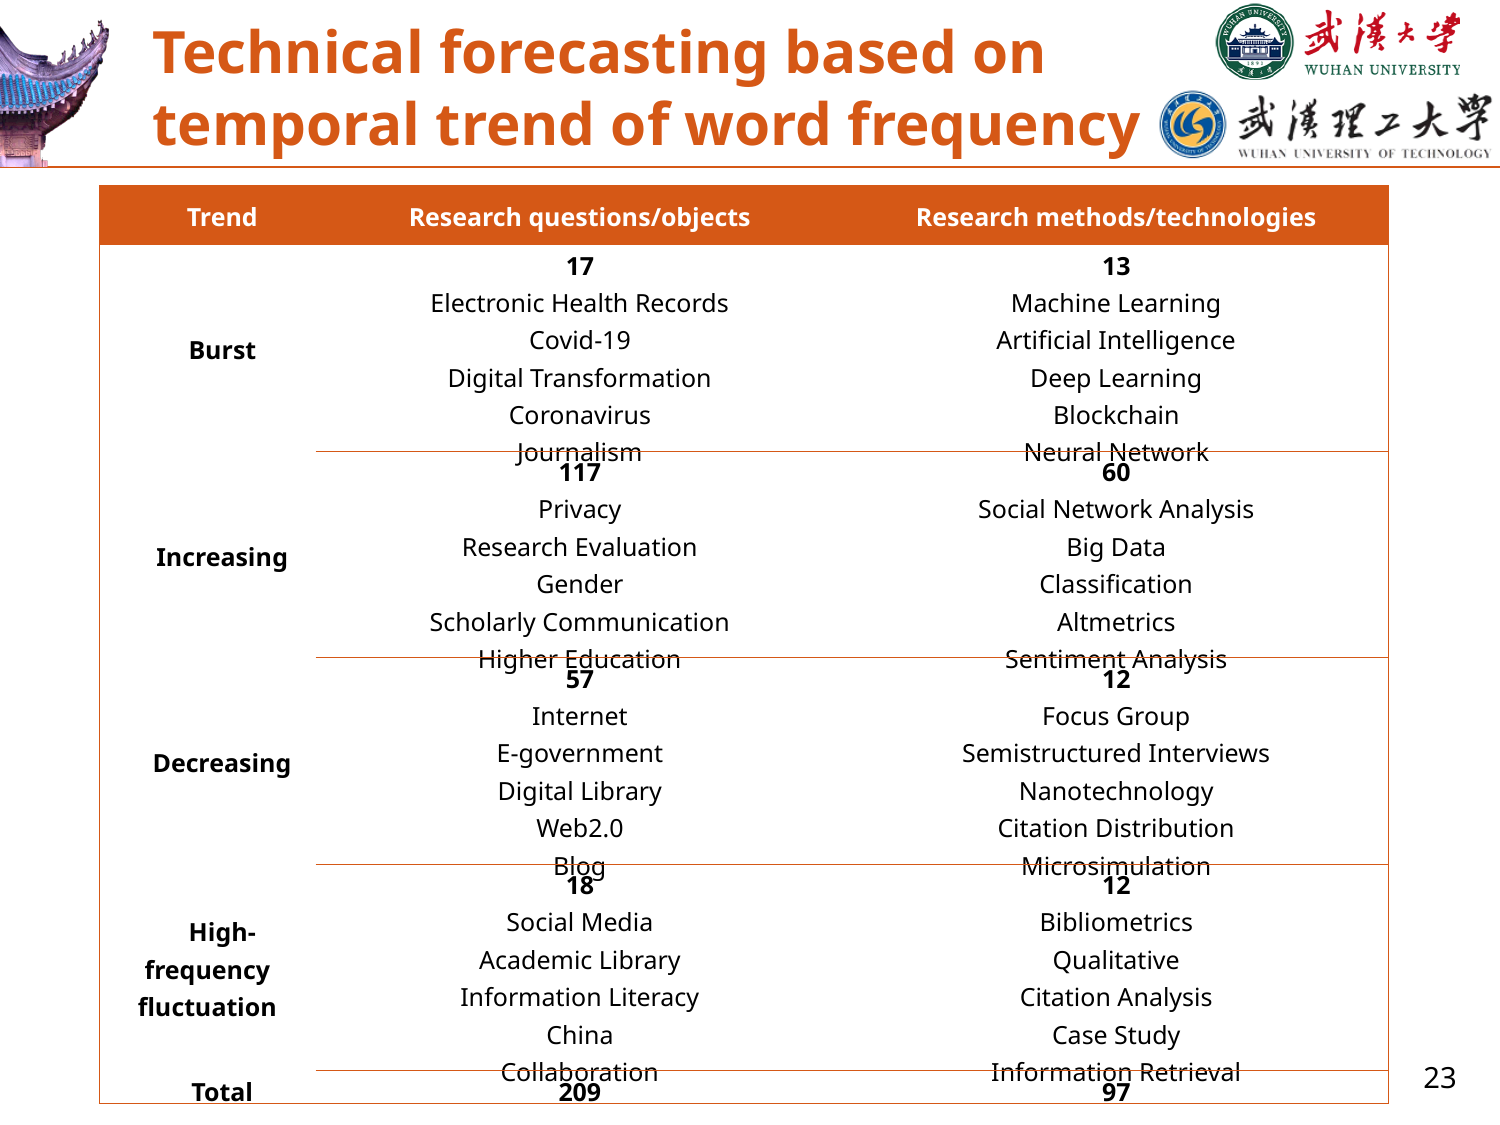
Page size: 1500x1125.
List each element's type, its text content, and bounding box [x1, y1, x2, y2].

table_cell Total [100, 1071, 316, 1103]
table_header Trend [100, 186, 316, 245]
table_header Research methods/technologies [815, 186, 1388, 244]
picture [1154, 2, 1499, 164]
table_cell 97 [815, 1071, 1388, 1103]
table_cell Burst [100, 245, 316, 451]
text_box [1456, 5, 1500, 160]
table_cell 13 Machine Learning Artificial Intelligence Deep Learning Blockchain Neural Network [815, 245, 1388, 451]
table_cell 209 [316, 1071, 815, 1103]
table_cell 12 Bibliometrics Qualitative Citation Analysis Case Study Information Retrieval [815, 865, 1388, 1070]
table_cell 117 Privacy Research Evaluation Gender Scholarly Communication Higher Education [316, 452, 815, 657]
table_cell 12 Focus Group Semistructured Interviews Nanotechnology Citation Distribution Microsimulation [815, 658, 1388, 864]
table_cell 17 Electronic Health Records Covid-19 Digital Transformation Coronavirus Journalism [316, 245, 815, 451]
picture [0, 9, 118, 167]
text_box 23 [1408, 1051, 1472, 1102]
table_cell 57 Internet E-government Digital Library Web2.0 Blog [316, 658, 815, 864]
table_cell 18 Social Media Academic Library Information Literacy China Collaboration [316, 865, 815, 1070]
table_cell 60 Social Network Analysis Big Data Classification Altmetrics Sentiment Analysis [815, 452, 1388, 657]
table_header Research questions/objects [316, 223, 815, 244]
table_cell Decreasing [100, 658, 316, 864]
title Technical forecasting based on temporal trend of word frequency [152, 0, 1222, 223]
table_cell High-frequency fluctuation [100, 864, 316, 1071]
table_cell Increasing [100, 451, 316, 658]
